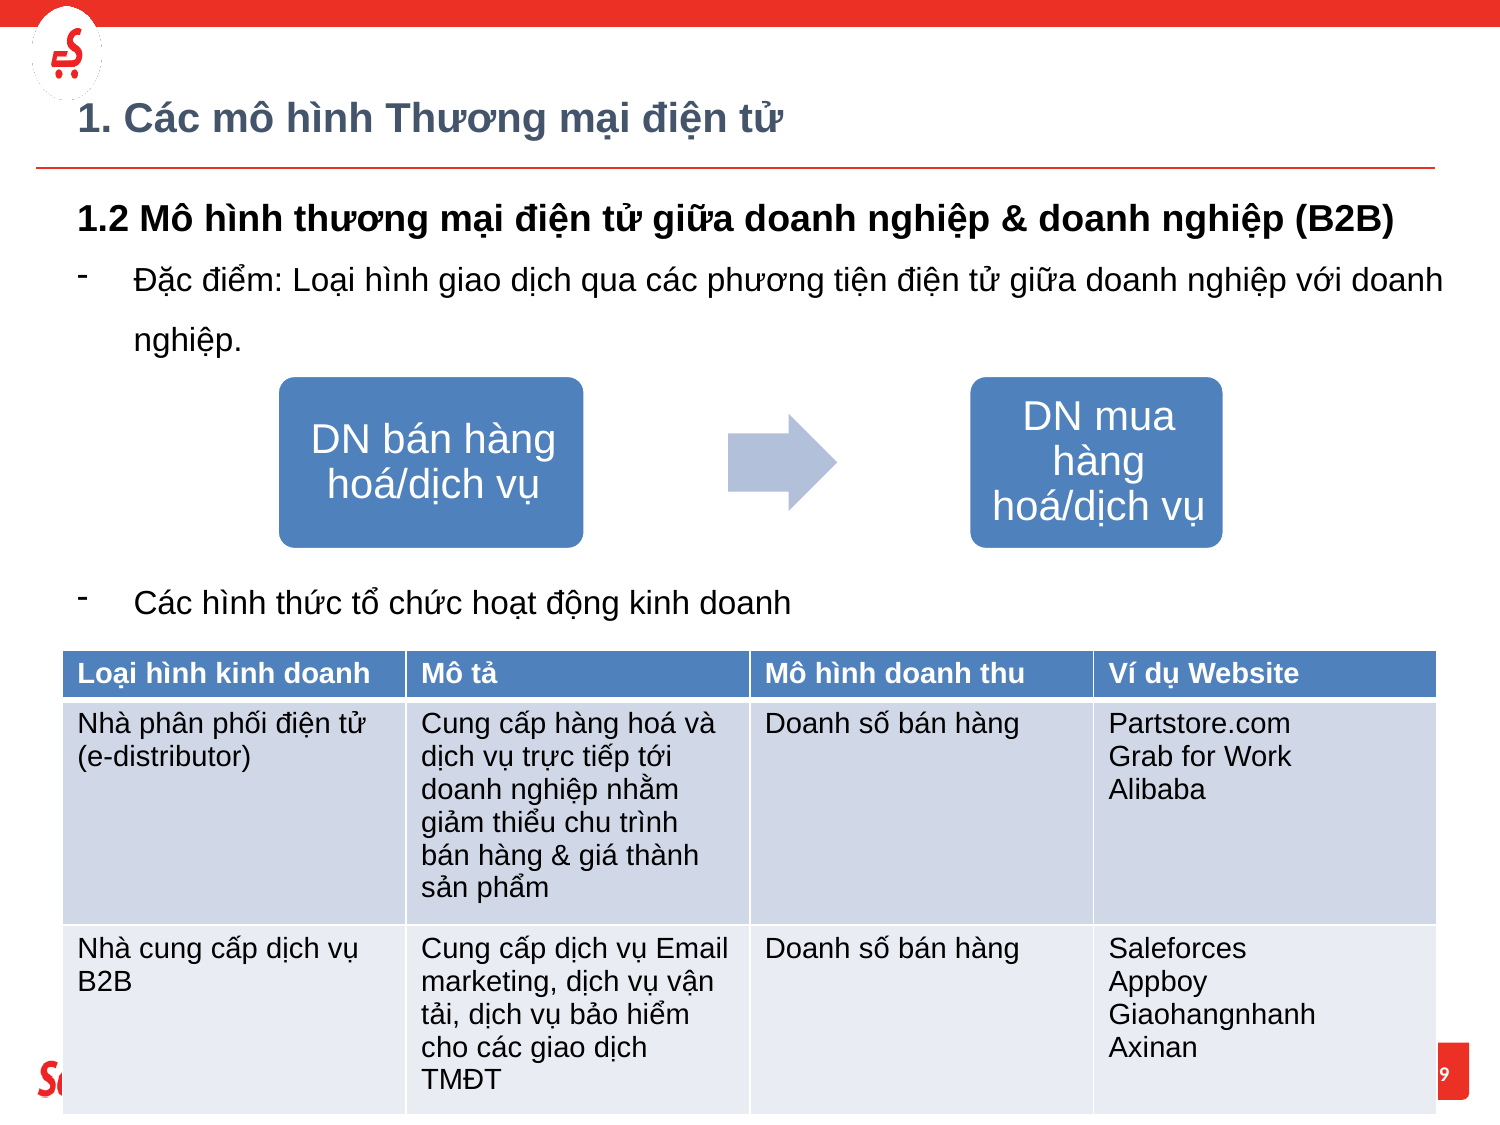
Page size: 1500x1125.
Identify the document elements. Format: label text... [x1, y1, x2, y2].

title 1. Các mô hình Thương mại điện tử [62, 75, 1357, 163]
picture [36, 1038, 62, 1098]
text_box 1.2 Mô hình thương mại điện tử giữa doanh nghiệp & doanh nghiệp (B2B) Đặc điểm: Loại hình giao dịch qua các phương tiện điện tử giữa doanh nghiệp với doanh nghiệp. Các hình thức tổ chức hoạt động kinh doanh [62, 163, 1476, 946]
table_cell Partstore.com Grab for Work Alibaba [1094, 703, 1436, 924]
table_cell Nhà cung cấp dịch vụ B2B [63, 926, 405, 1114]
table_cell Saleforces Appboy Giaohangnhanh Axinan [1094, 926, 1436, 1114]
table_cell Doanh số bán hàng [751, 926, 1093, 1114]
table_header Mô hình doanh thu [751, 651, 1093, 697]
table_cell Cung cấp hàng hoá và dịch vụ trực tiếp tới doanh nghiệp nhằm giảm thiểu chu trình bán hàng & giá thành sản phẩm [407, 703, 749, 924]
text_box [274, 374, 1225, 551]
table_header Loại hình kinh doanh [63, 651, 405, 697]
table_cell Cung cấp dịch vụ Email marketing, dịch vụ vận tải, dịch vụ bảo hiểm cho các giao dịch TMĐT [407, 926, 749, 1114]
table_header Mô tả [407, 651, 749, 697]
table_cell Nhà phân phối điện tử (e-distributor) [63, 703, 405, 924]
table_cell Doanh số bán hàng [751, 703, 1093, 924]
picture [31, 6, 102, 100]
table_header Ví dụ Website [1094, 651, 1436, 697]
